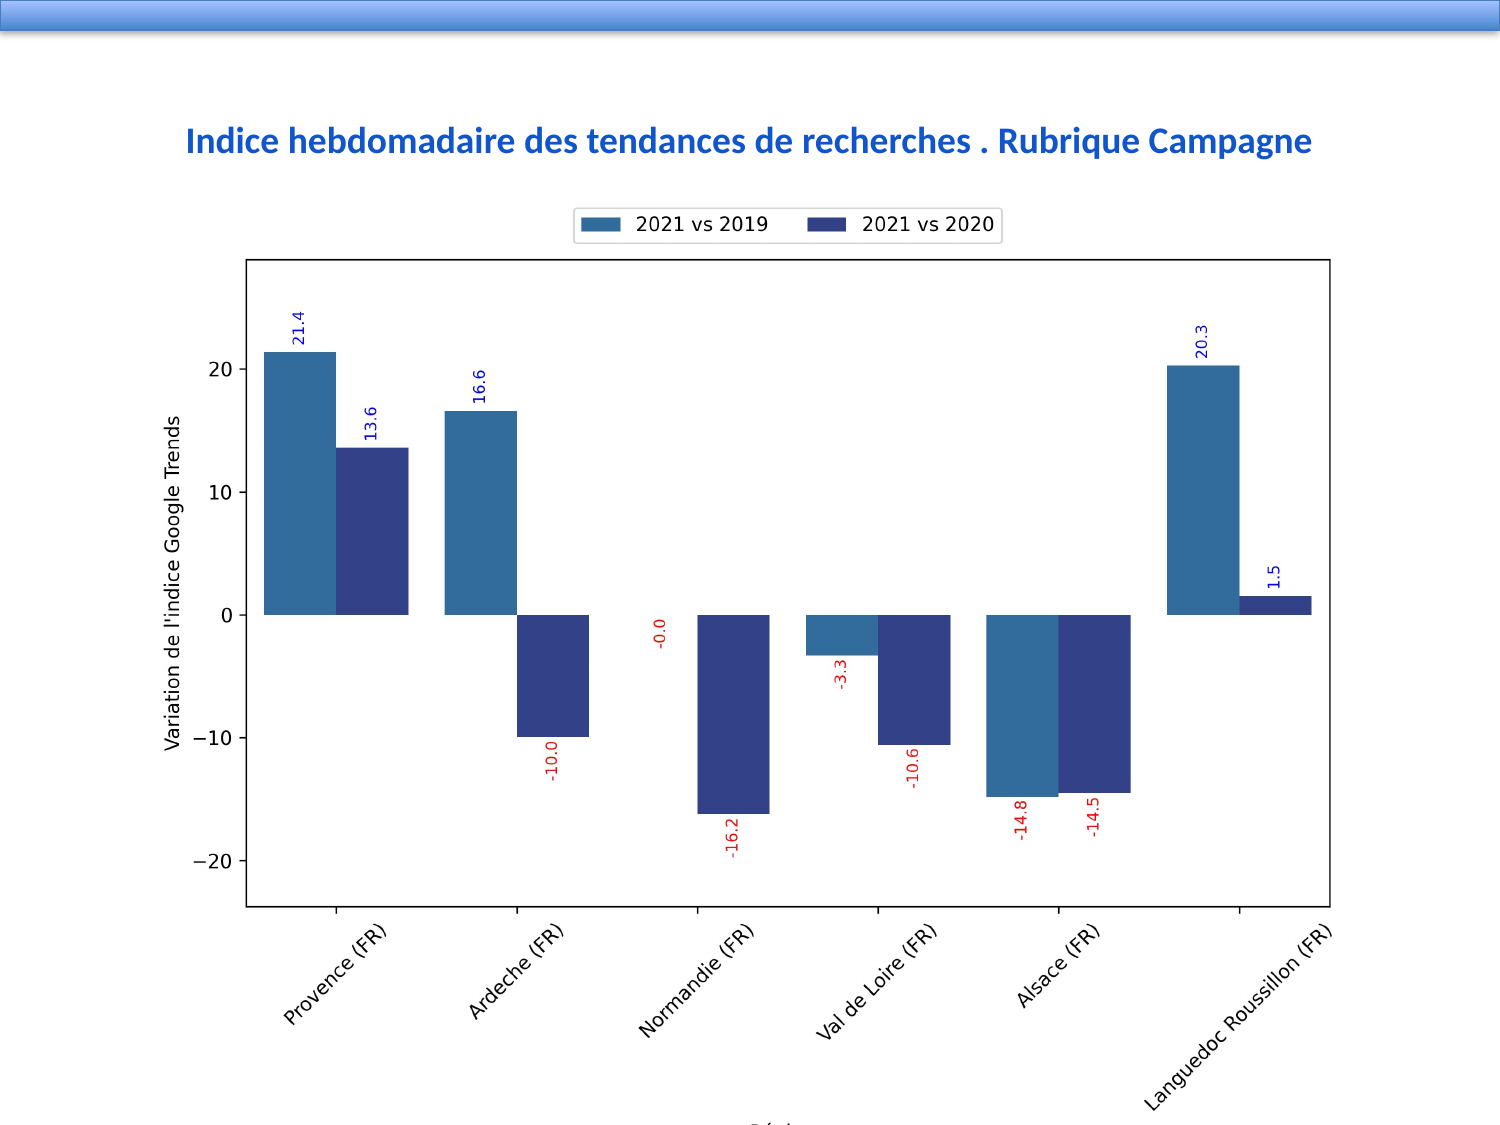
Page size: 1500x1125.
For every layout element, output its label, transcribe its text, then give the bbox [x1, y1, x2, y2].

title Indice hebdomadaire des tendances de recherches . Rubrique Campagne [75, 45, 1425, 233]
text_box [0, 0, 1500, 31]
picture [149, 194, 1351, 1125]
